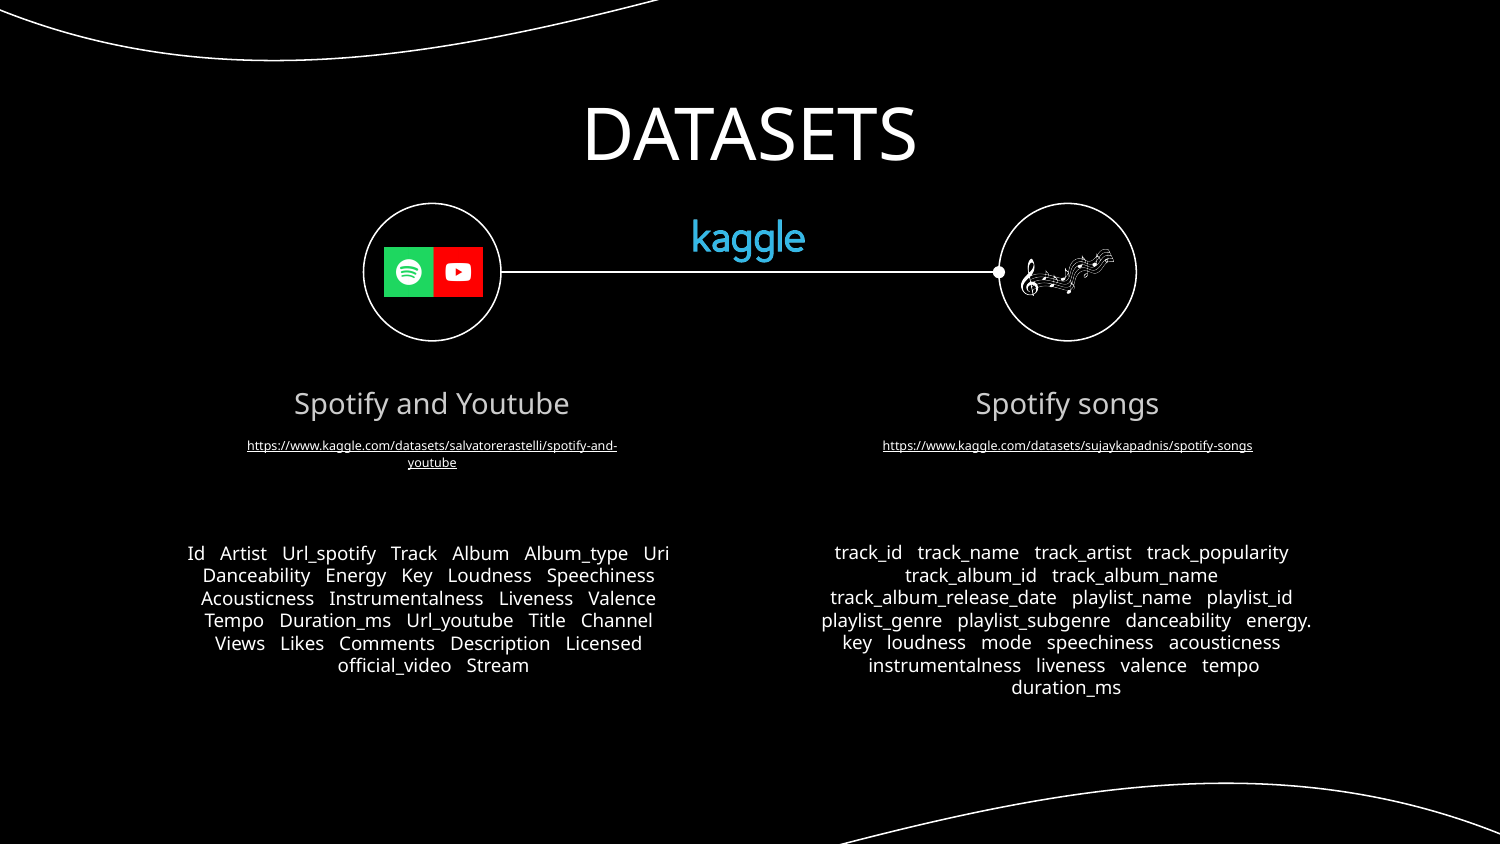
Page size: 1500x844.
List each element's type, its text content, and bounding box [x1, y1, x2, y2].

text_box track_id track_name track_artist track_popularity track_album_id track_album_name track_album_release_date playlist_name playlist_id playlist_genre playlist_subgenre danceability energy. key loudness mode speechiness acousticness instrumentalness liveness valence tempo duration_ms [796, 525, 1337, 654]
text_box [209, 203, 656, 489]
picture [382, 240, 483, 301]
text_box Id Artist Url_spotify Track Album Album_type Uri Danceability Energy Key Loudness Speechiness Acousticness Instrumentalness Liveness Valence Tempo Duration_ms Url_youtube Title Channel Views Likes Comments Description Licensed official_video Stream [163, 526, 704, 655]
picture [693, 219, 806, 263]
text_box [844, 203, 1291, 489]
picture [1021, 248, 1114, 296]
title DATASETS [118, 72, 1382, 168]
